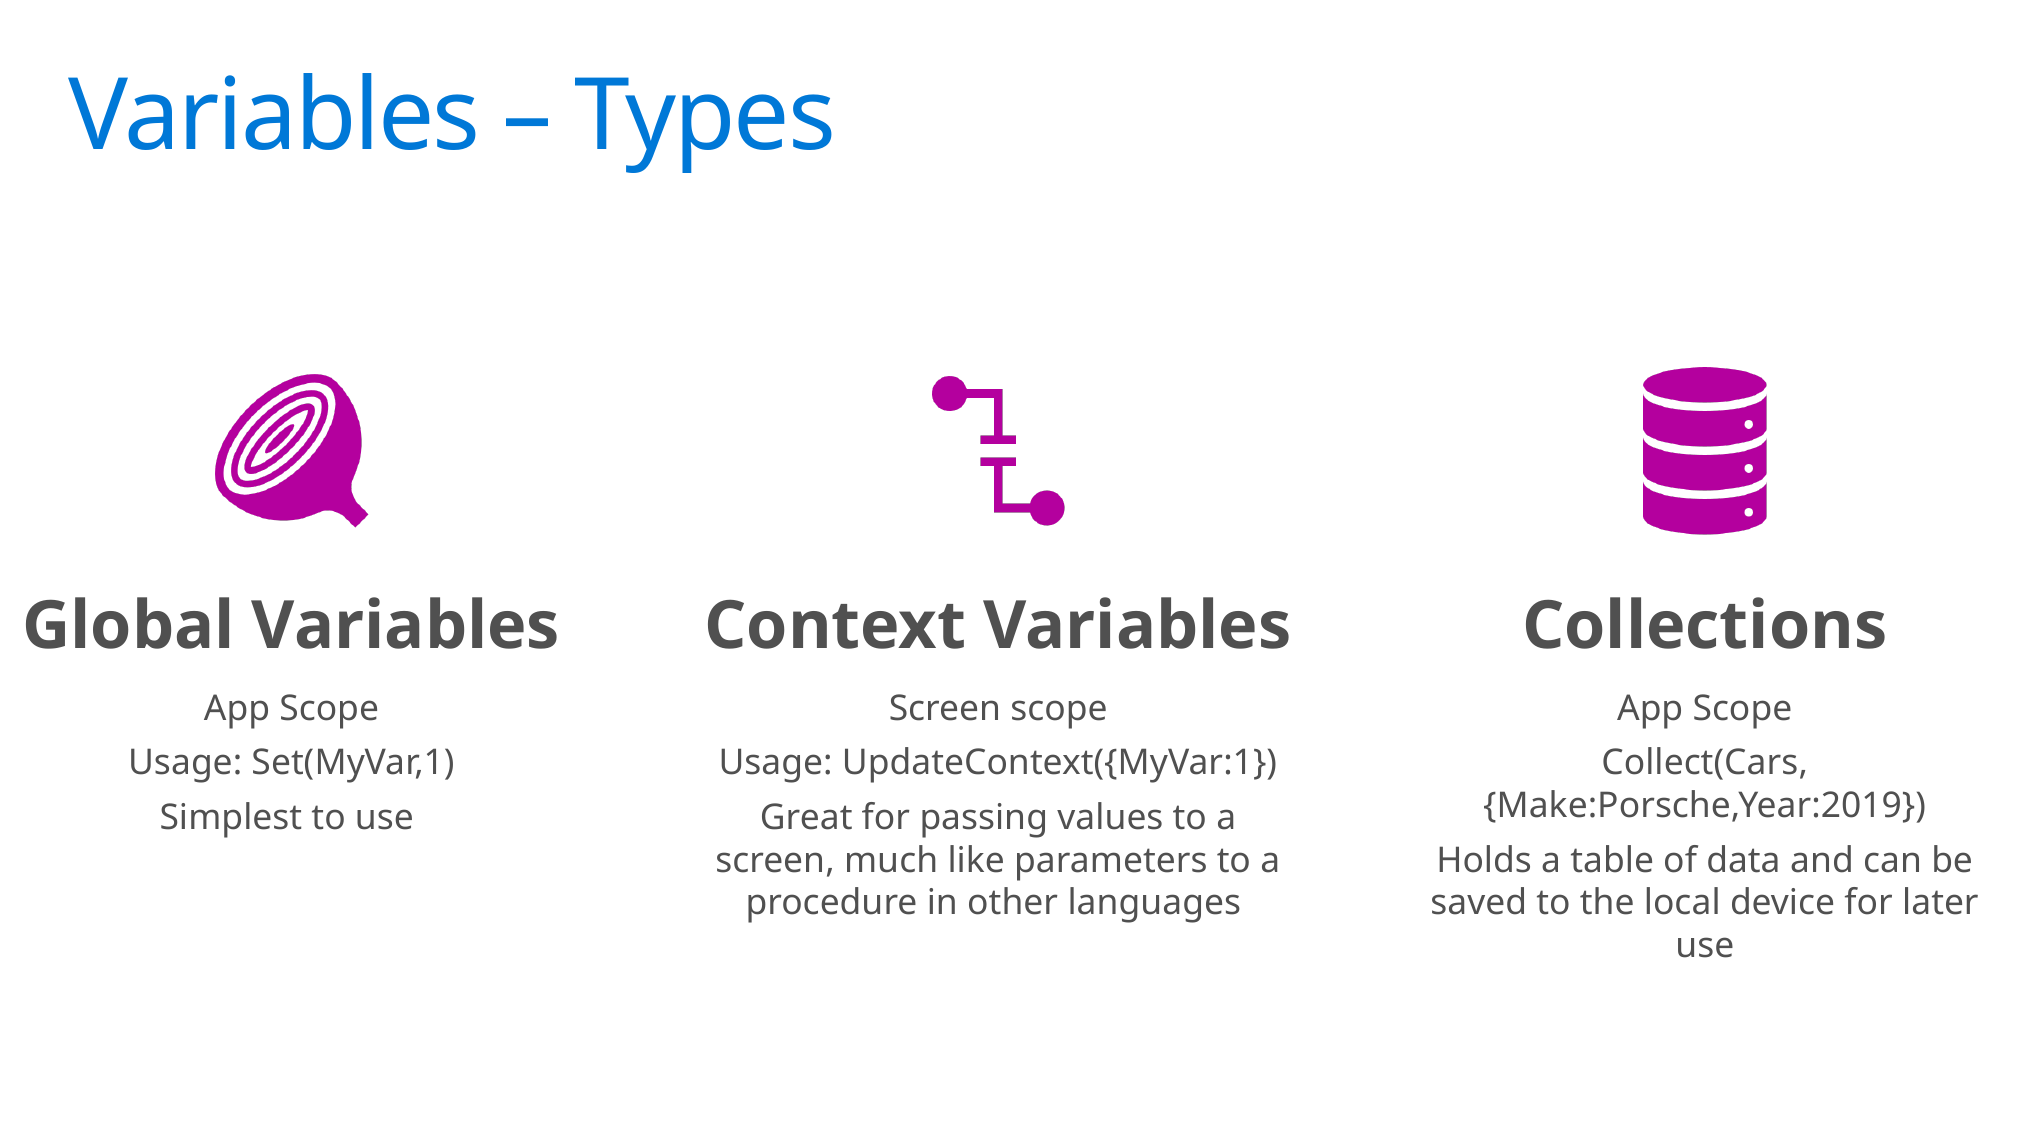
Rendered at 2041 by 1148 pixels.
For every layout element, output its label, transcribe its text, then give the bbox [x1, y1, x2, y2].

title Variables – Types [45, 48, 1996, 199]
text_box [0, 199, 2007, 1100]
